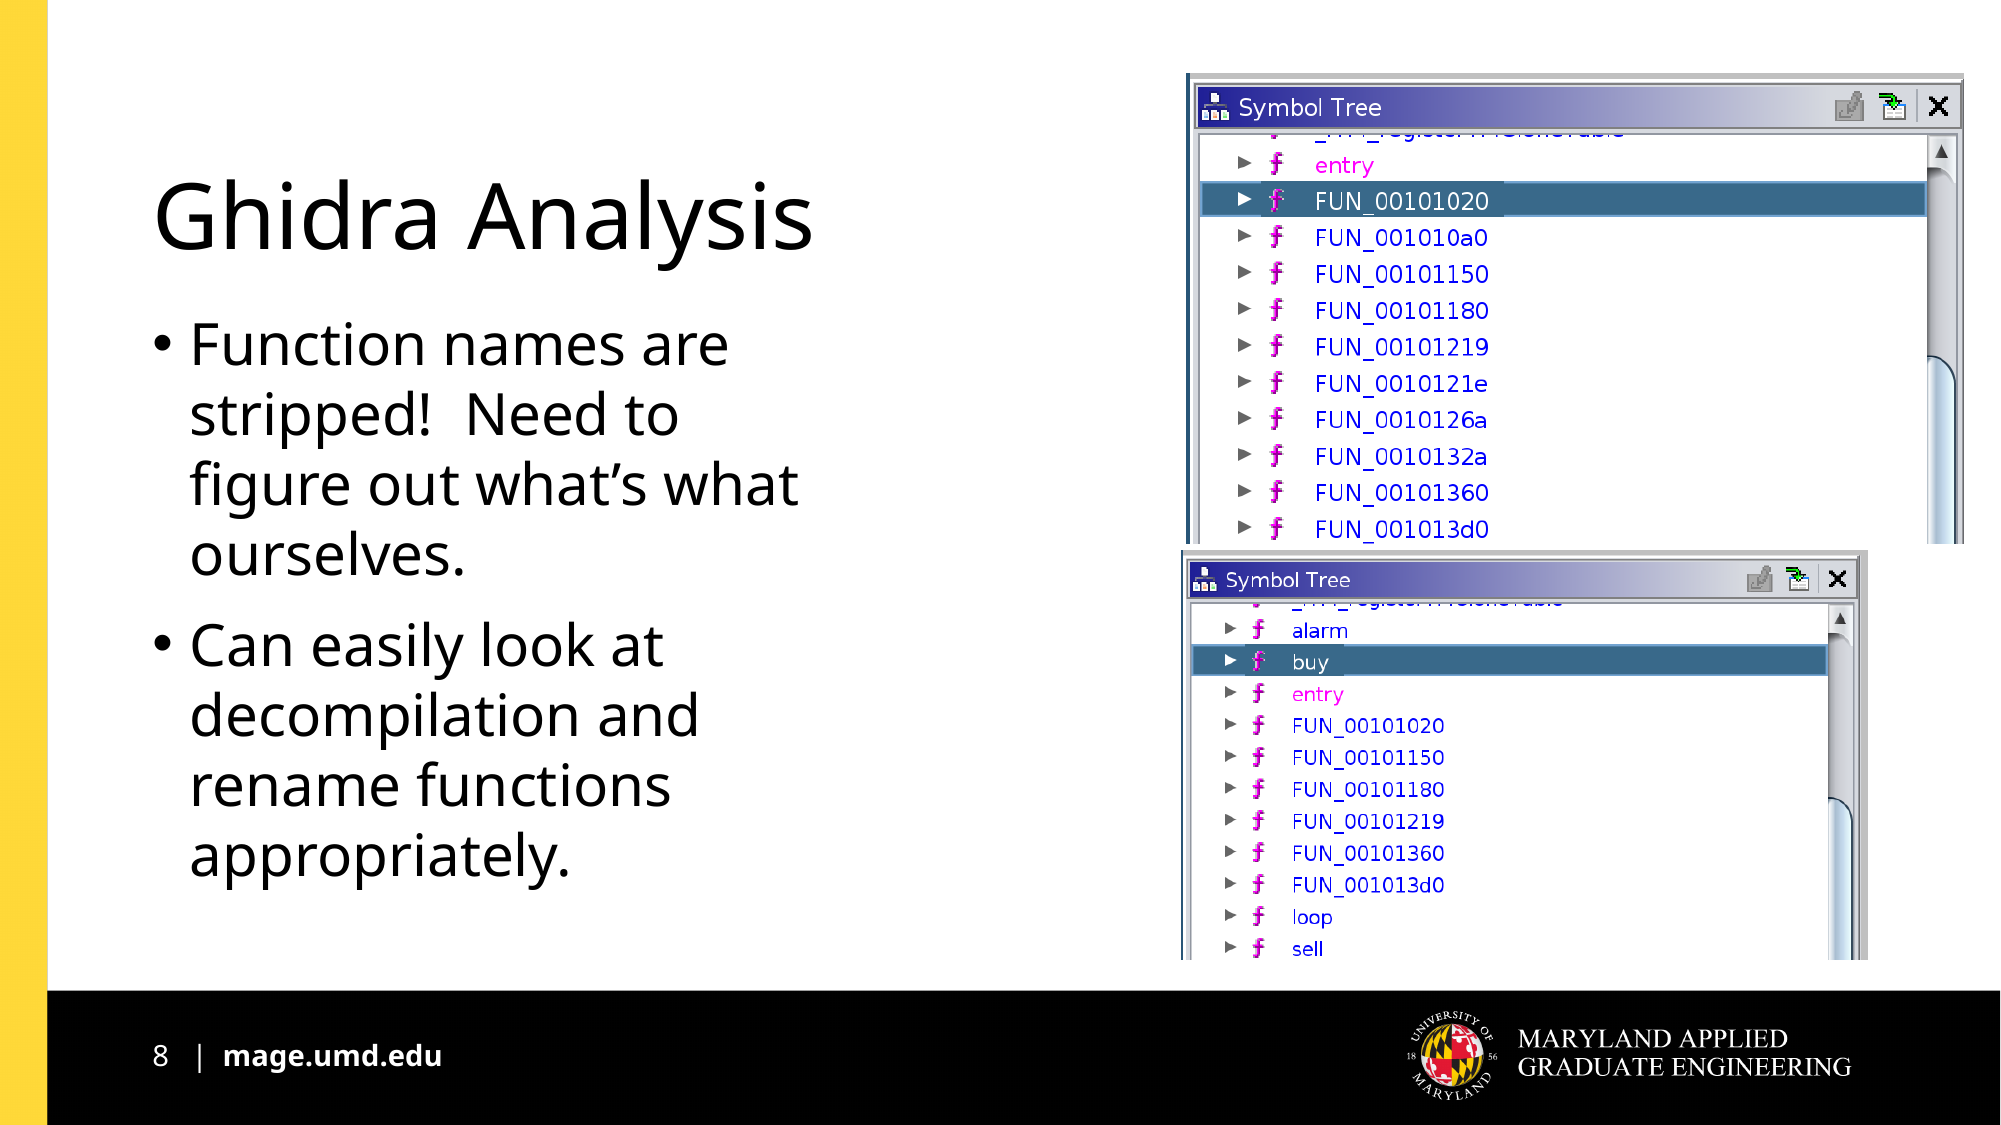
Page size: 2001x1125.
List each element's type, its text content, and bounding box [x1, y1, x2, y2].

footer 8 | mage.umd.edu [137, 1027, 1338, 1088]
title Ghidra Analysis [137, 59, 1863, 278]
list Function names are stripped! Need to figure out what’s what ourselves. Can easily look at decompilation and rename functions appropriately. [137, 299, 856, 911]
picture [0, 0, 2001, 1125]
